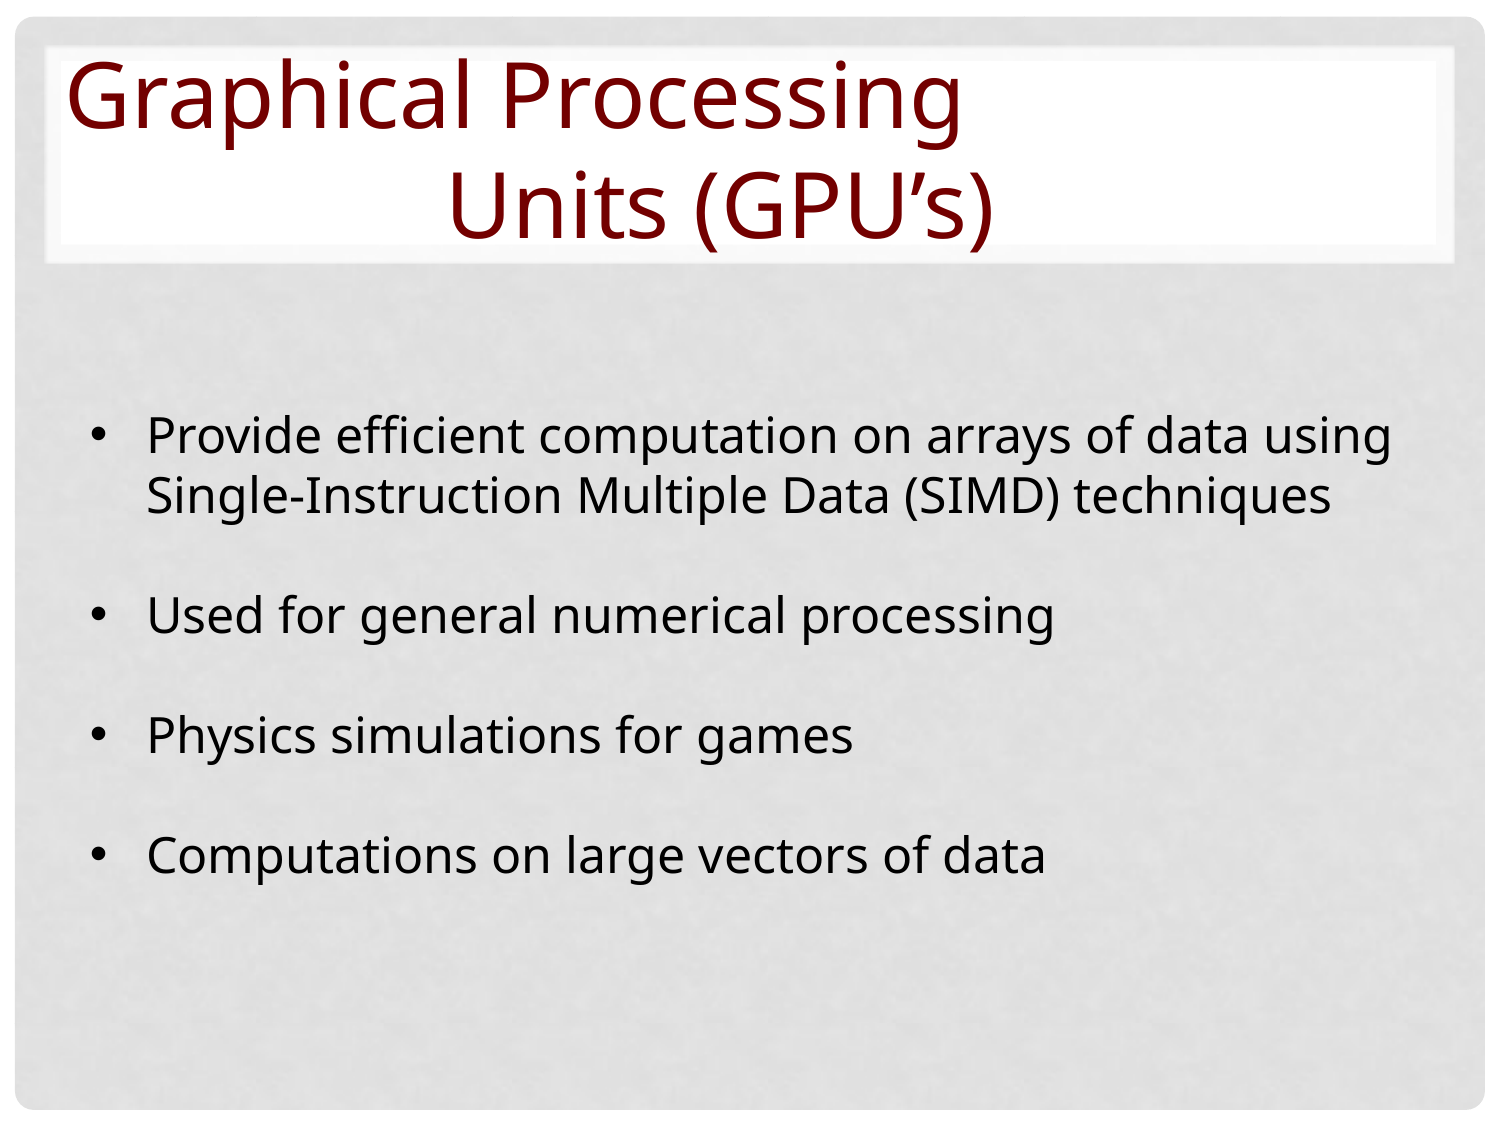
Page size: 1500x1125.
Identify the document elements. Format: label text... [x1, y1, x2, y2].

text_box Provide efficient computation on arrays of data using Single-Instruction Multiple Data (SIMD) techniques Used for general numerical processing Physics simulations for games Computations on large vectors of data [75, 395, 1439, 891]
text_box Graphical Processing Units (GPU’s) [49, 39, 1392, 257]
